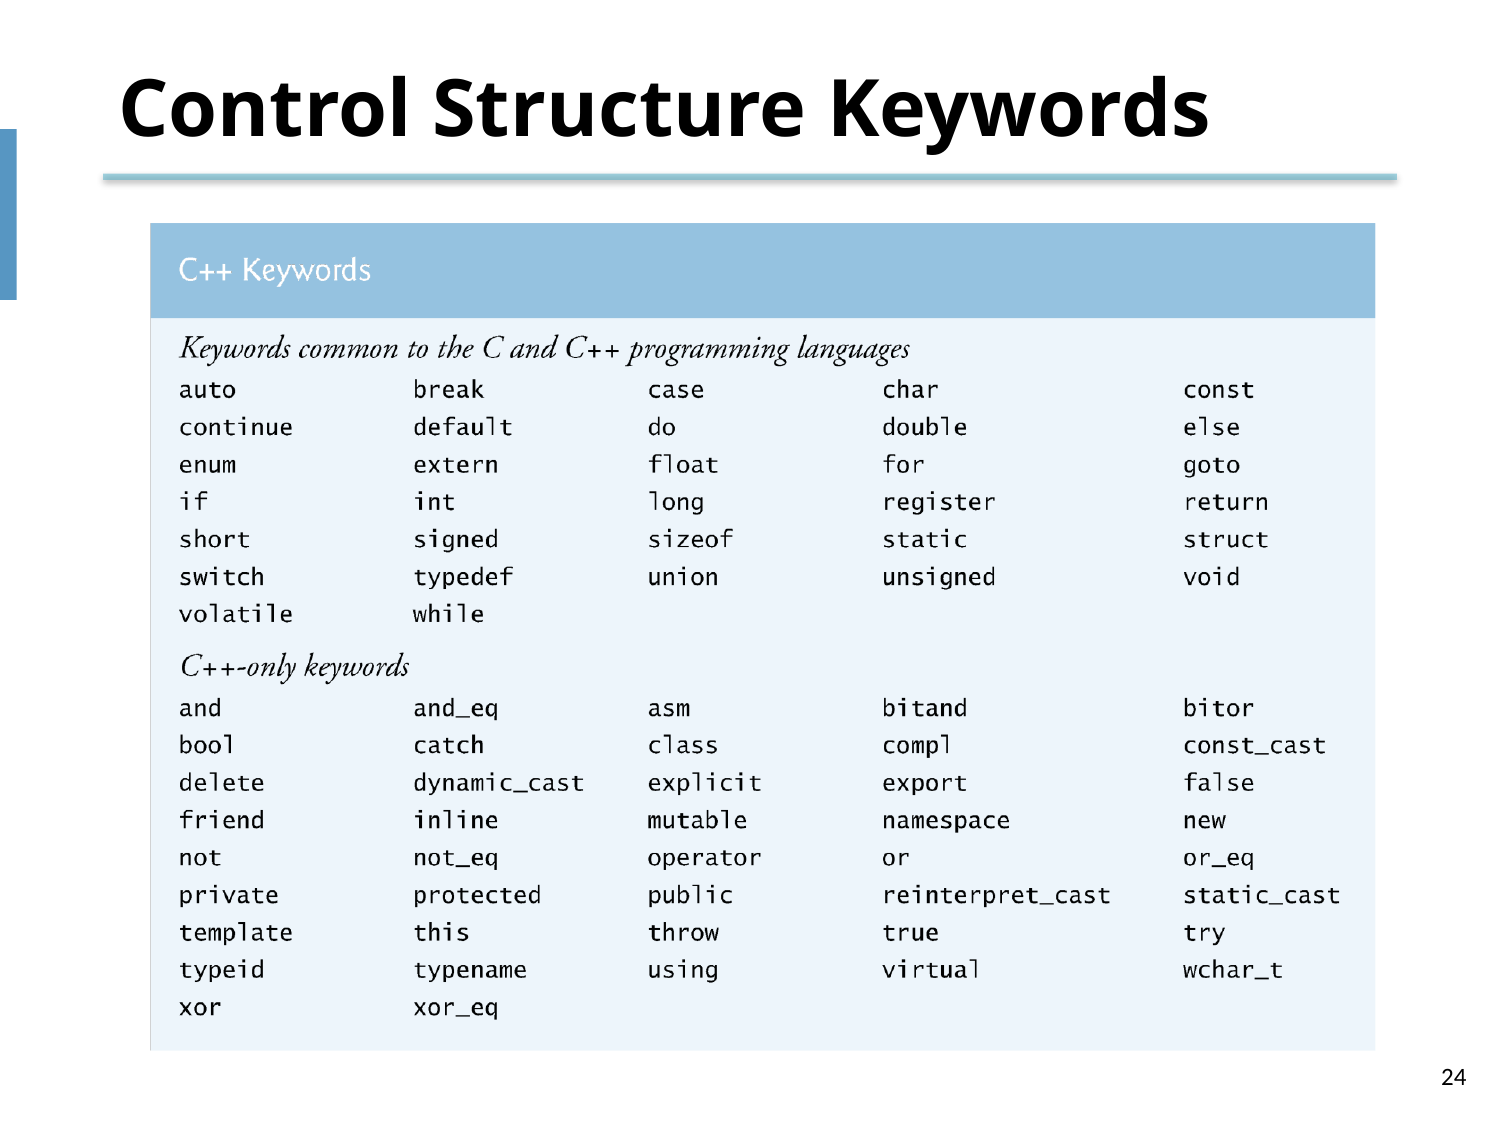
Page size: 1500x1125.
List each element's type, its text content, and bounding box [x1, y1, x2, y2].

picture [59, 161, 1463, 1068]
title Control Structure Keywords [103, 25, 1397, 160]
slide_number 24 [1131, 1045, 1482, 1106]
